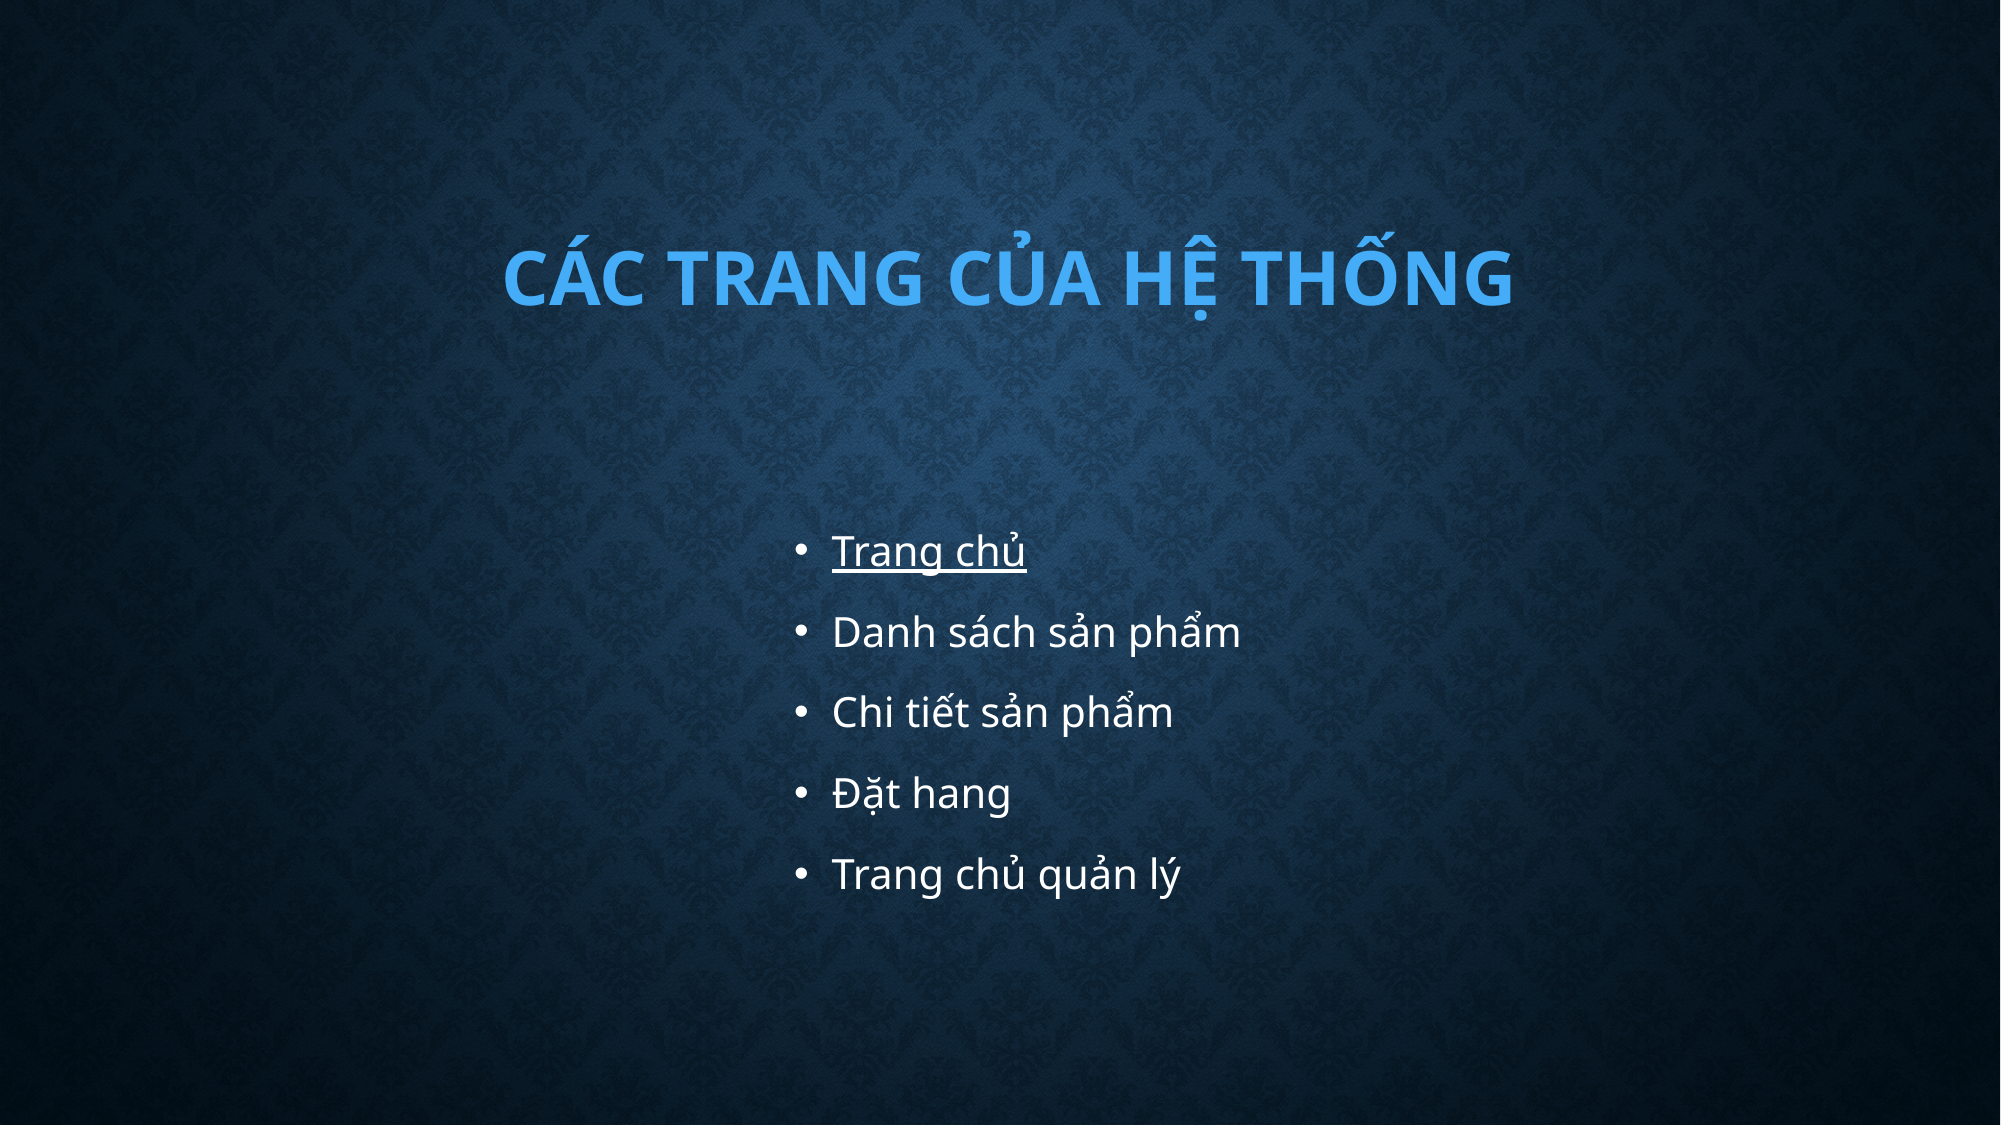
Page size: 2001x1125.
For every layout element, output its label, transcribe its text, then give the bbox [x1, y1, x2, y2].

list Trang chủ Danh sách sản phẩm Chi tiết sản phẩm Đặt hang Trang chủ quản lý [779, 507, 1617, 980]
title Các trang của hệ thống [150, 220, 1850, 439]
